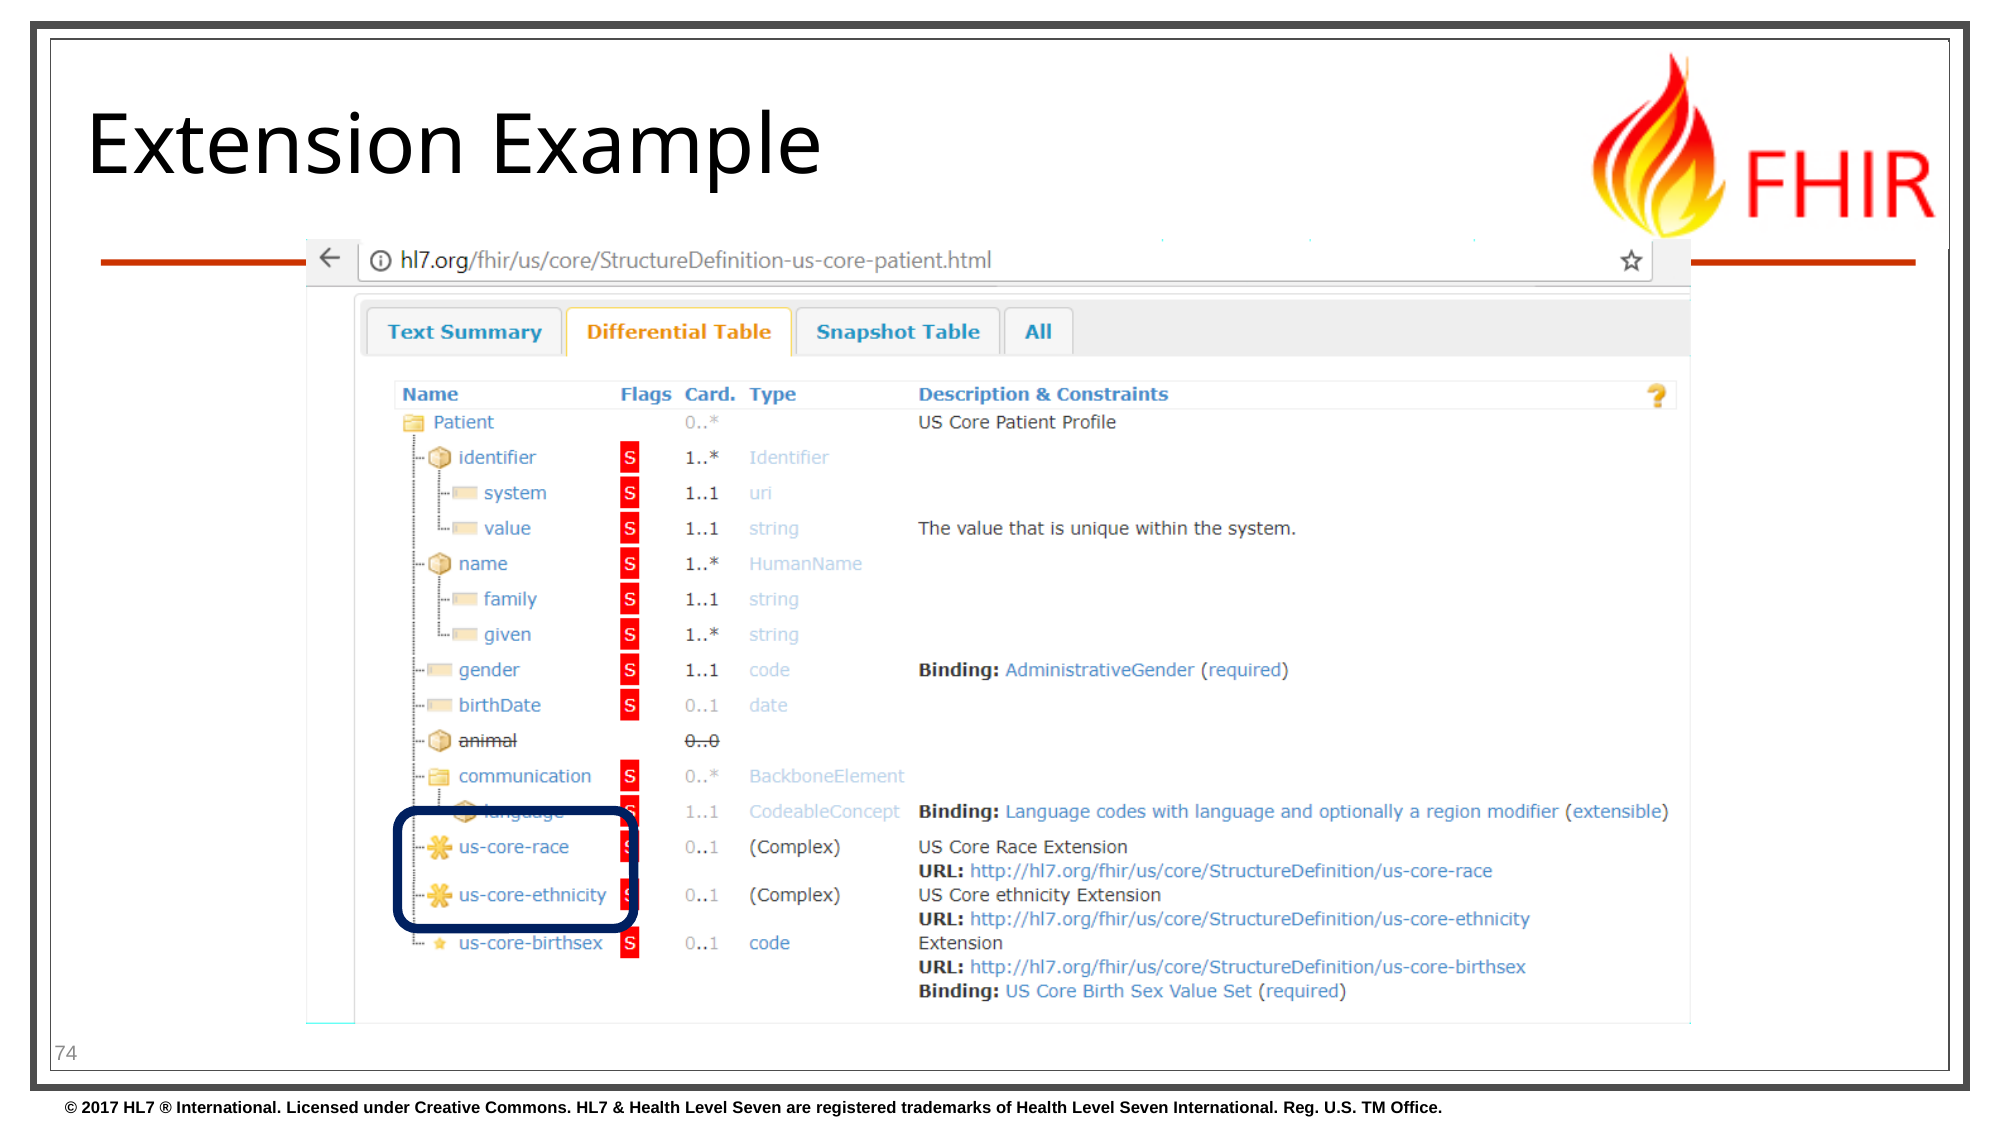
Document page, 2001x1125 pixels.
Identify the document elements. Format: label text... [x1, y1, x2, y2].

slide_number 74 [39, 1034, 197, 1071]
picture [306, 42, 1949, 1024]
title Extension Example [70, 54, 1504, 244]
